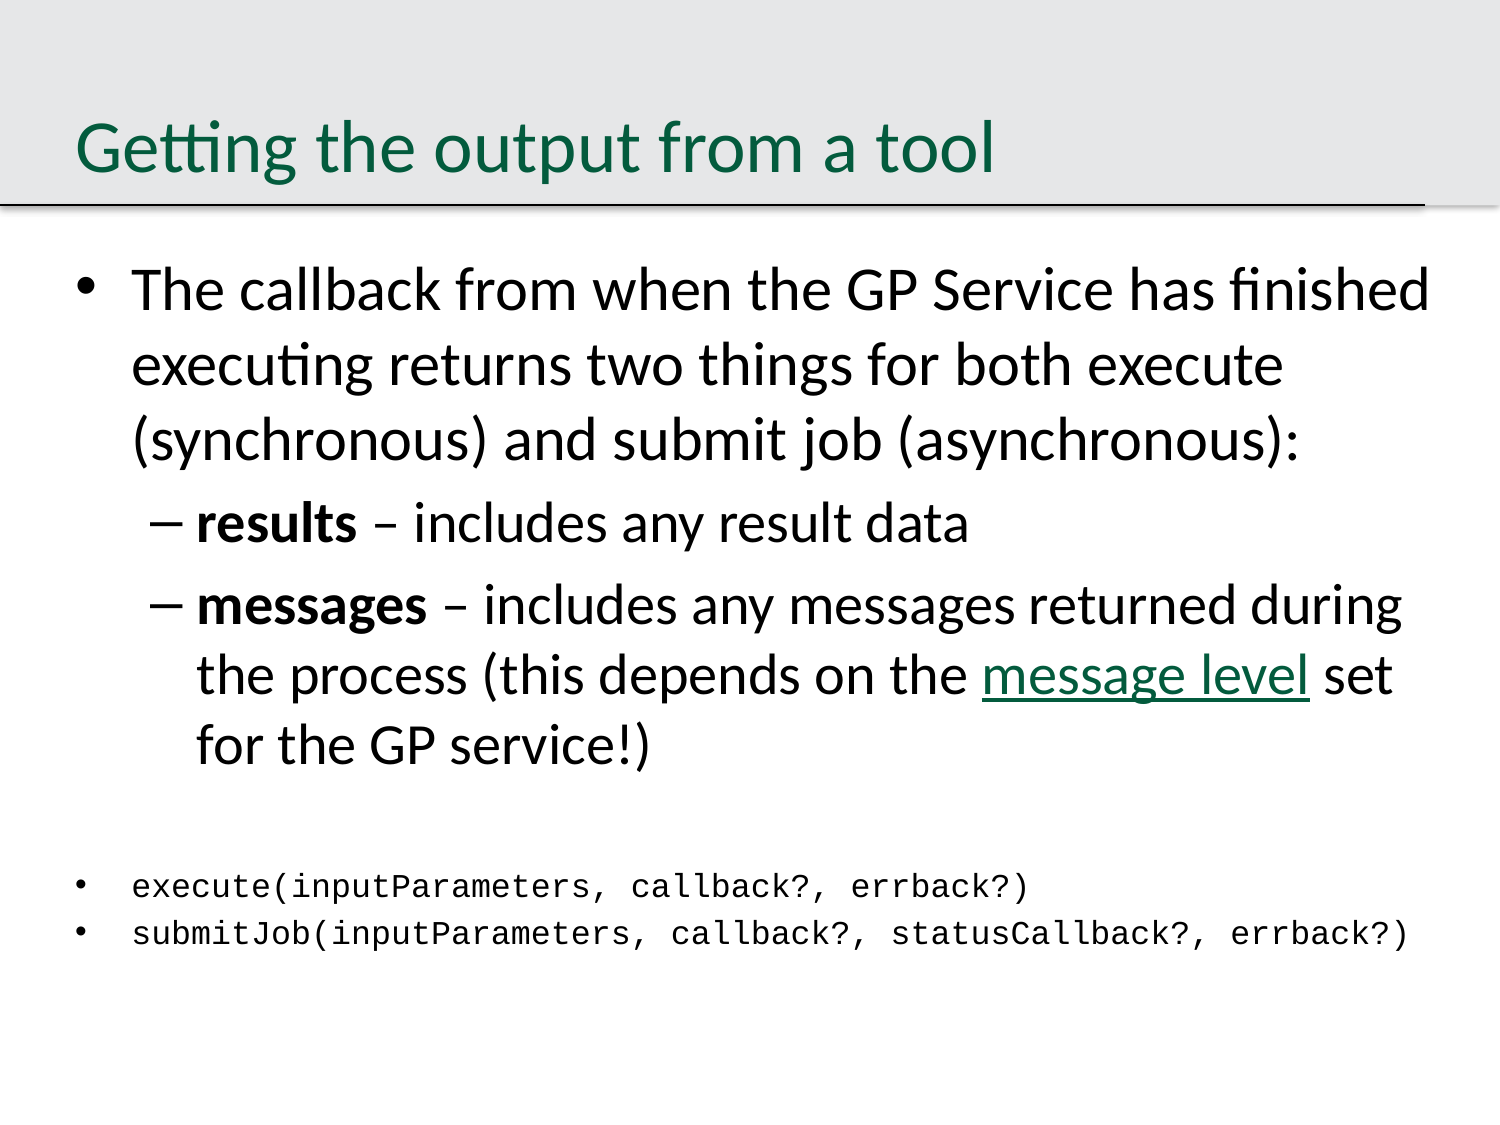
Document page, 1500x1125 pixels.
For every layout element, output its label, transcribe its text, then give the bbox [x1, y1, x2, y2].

title Getting the output from a tool [75, 38, 1425, 188]
list The callback from when the GP Service has finished executing returns two things for both execute (synchronous) and submit job (asynchronous): results – includes any result data messages – includes any messages returned during the process (this depends on the message level set for the GP service!) execute(inputParameters, callback?, errback?) submitJob(inputParameters, callback?, statusCallback?, errback?) [75, 247, 1460, 1073]
